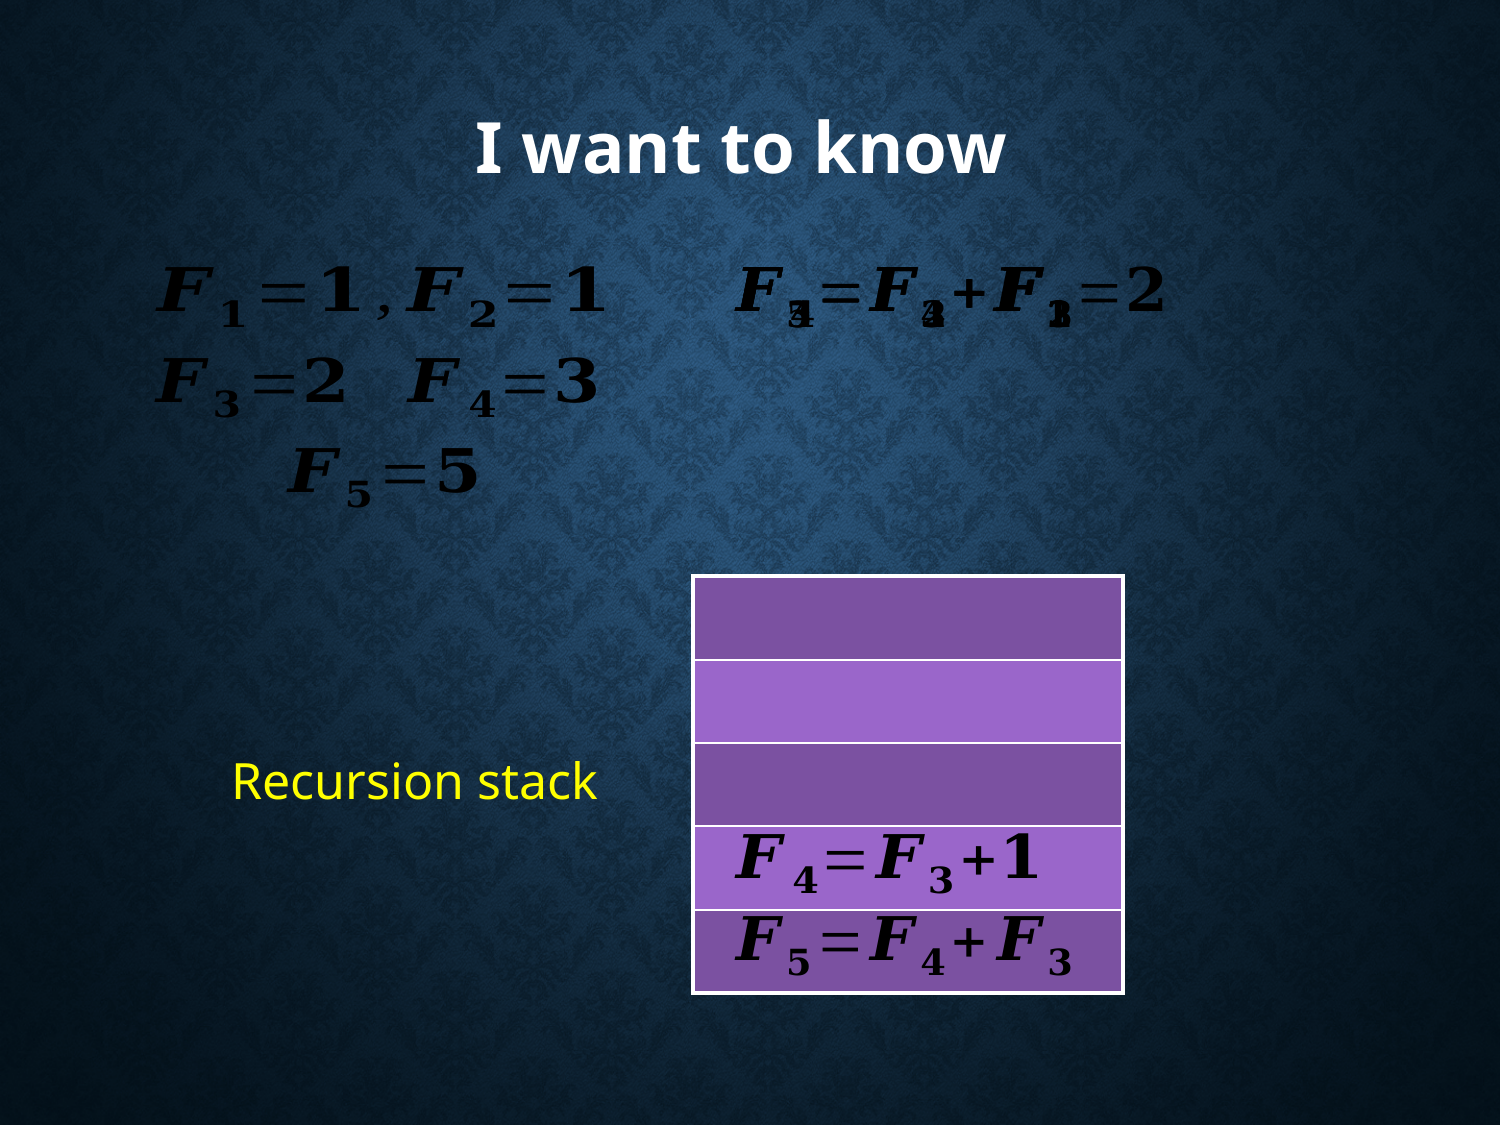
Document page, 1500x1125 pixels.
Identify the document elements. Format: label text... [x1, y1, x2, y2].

table_cell [695, 827, 1121, 909]
table_cell [695, 911, 1121, 991]
table_cell [695, 661, 1121, 742]
table_cell [695, 744, 1121, 825]
table_header [695, 578, 1121, 659]
text_box Recursion stack [216, 742, 614, 817]
